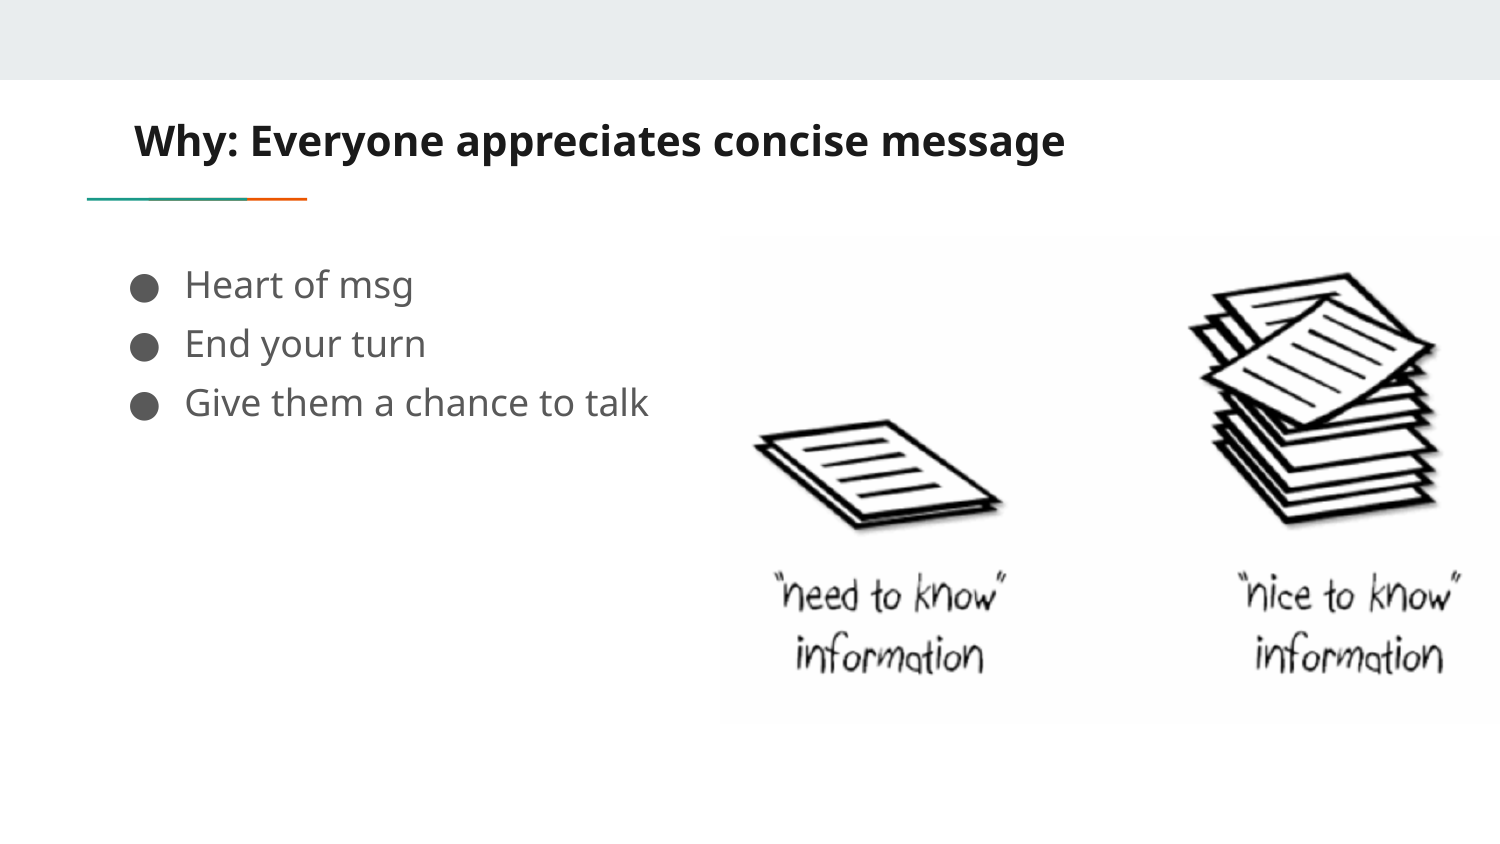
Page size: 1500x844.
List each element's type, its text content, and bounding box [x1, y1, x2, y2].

list Heart of msg End your turn Give them a chance to talk [94, 236, 1356, 844]
picture [720, 236, 1500, 724]
title Why: Everyone appreciates concise message [119, 95, 1381, 184]
